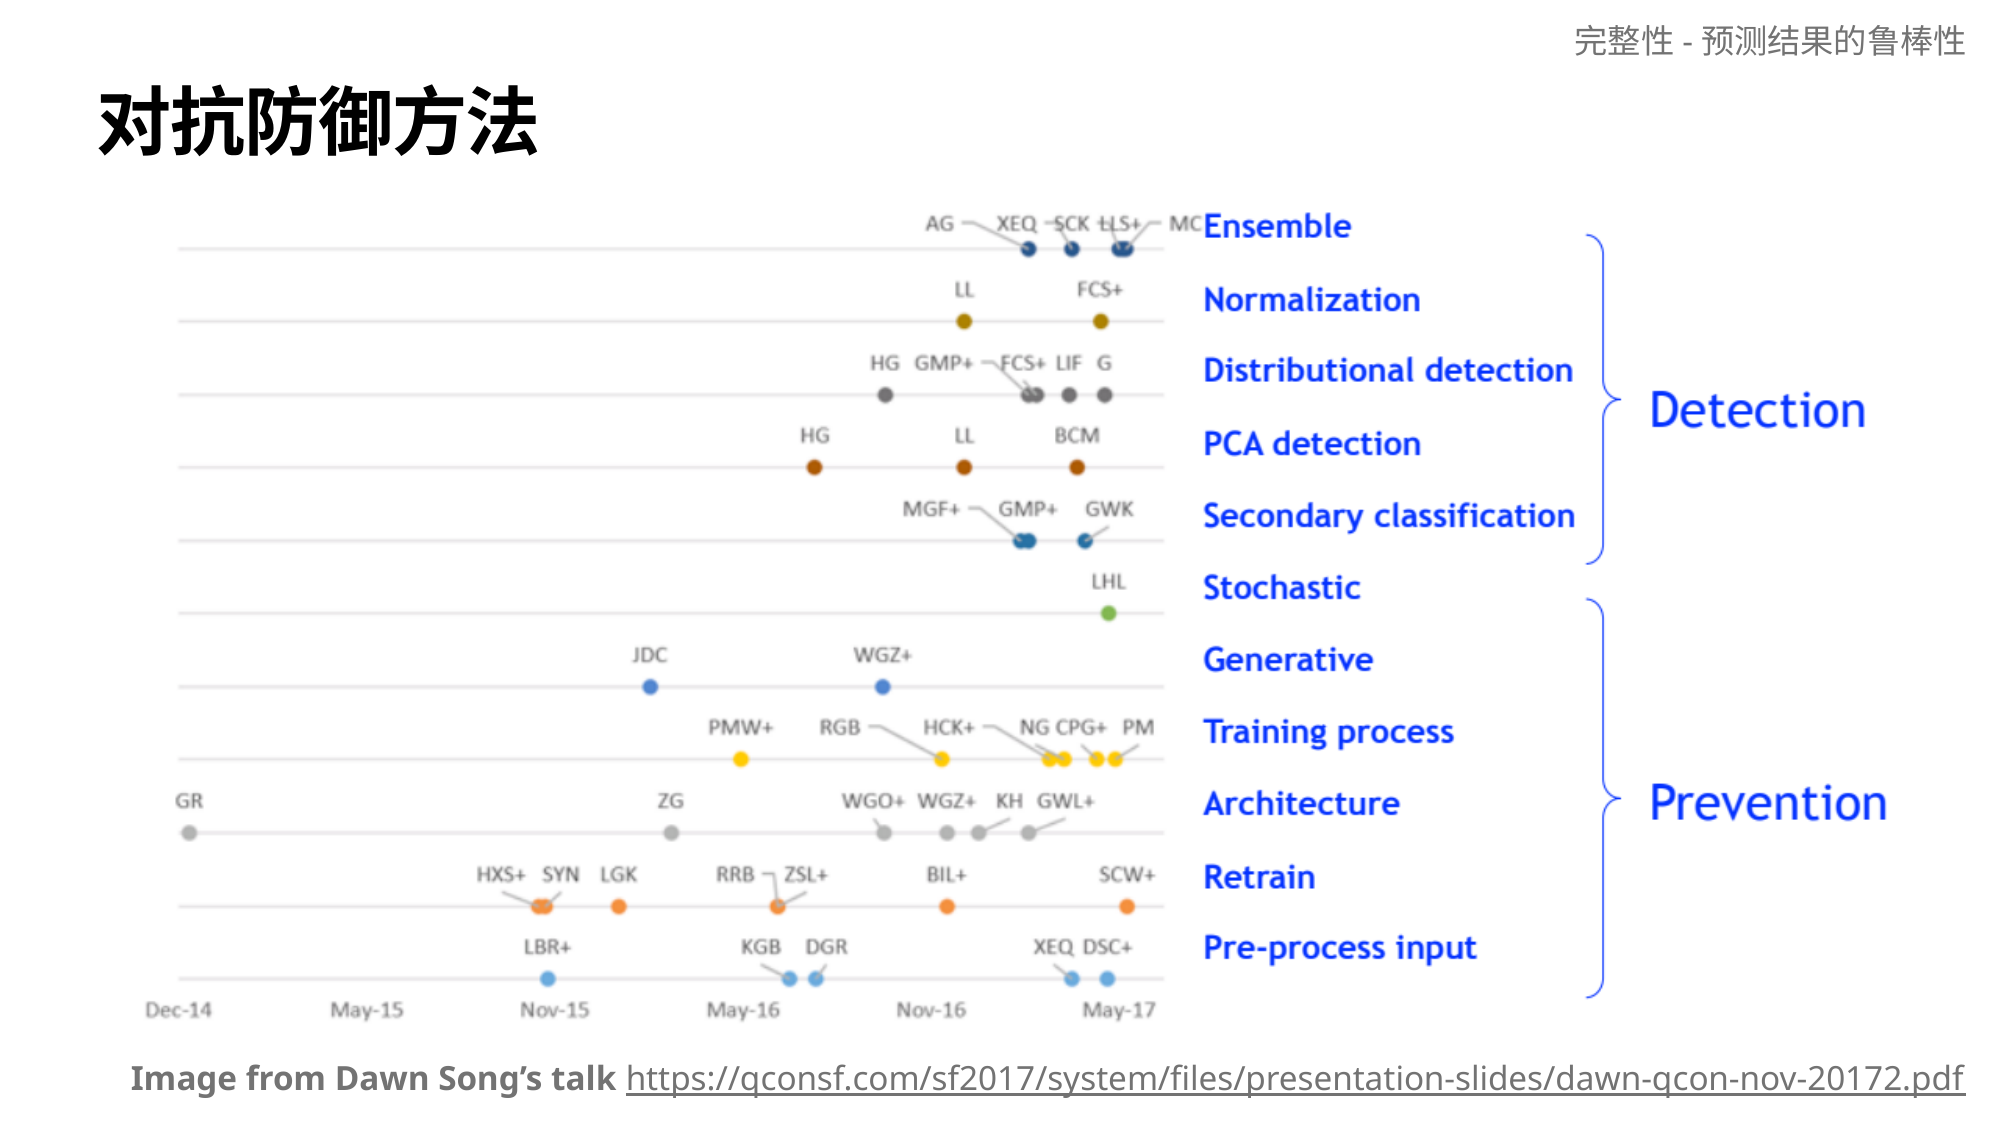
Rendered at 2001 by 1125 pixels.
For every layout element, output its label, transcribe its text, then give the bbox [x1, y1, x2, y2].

text_box 完整性-预测结果的鲁棒性 [1559, 13, 1982, 68]
text_box Image from Dawn Song’s talk https://qconsf.com/sf2017/system/files/presentation-slides/dawn-qcon-nov-20172.pdf [96, 1049, 2000, 1110]
picture [131, 180, 1926, 1064]
title 对抗防御方法 [96, 75, 1904, 166]
